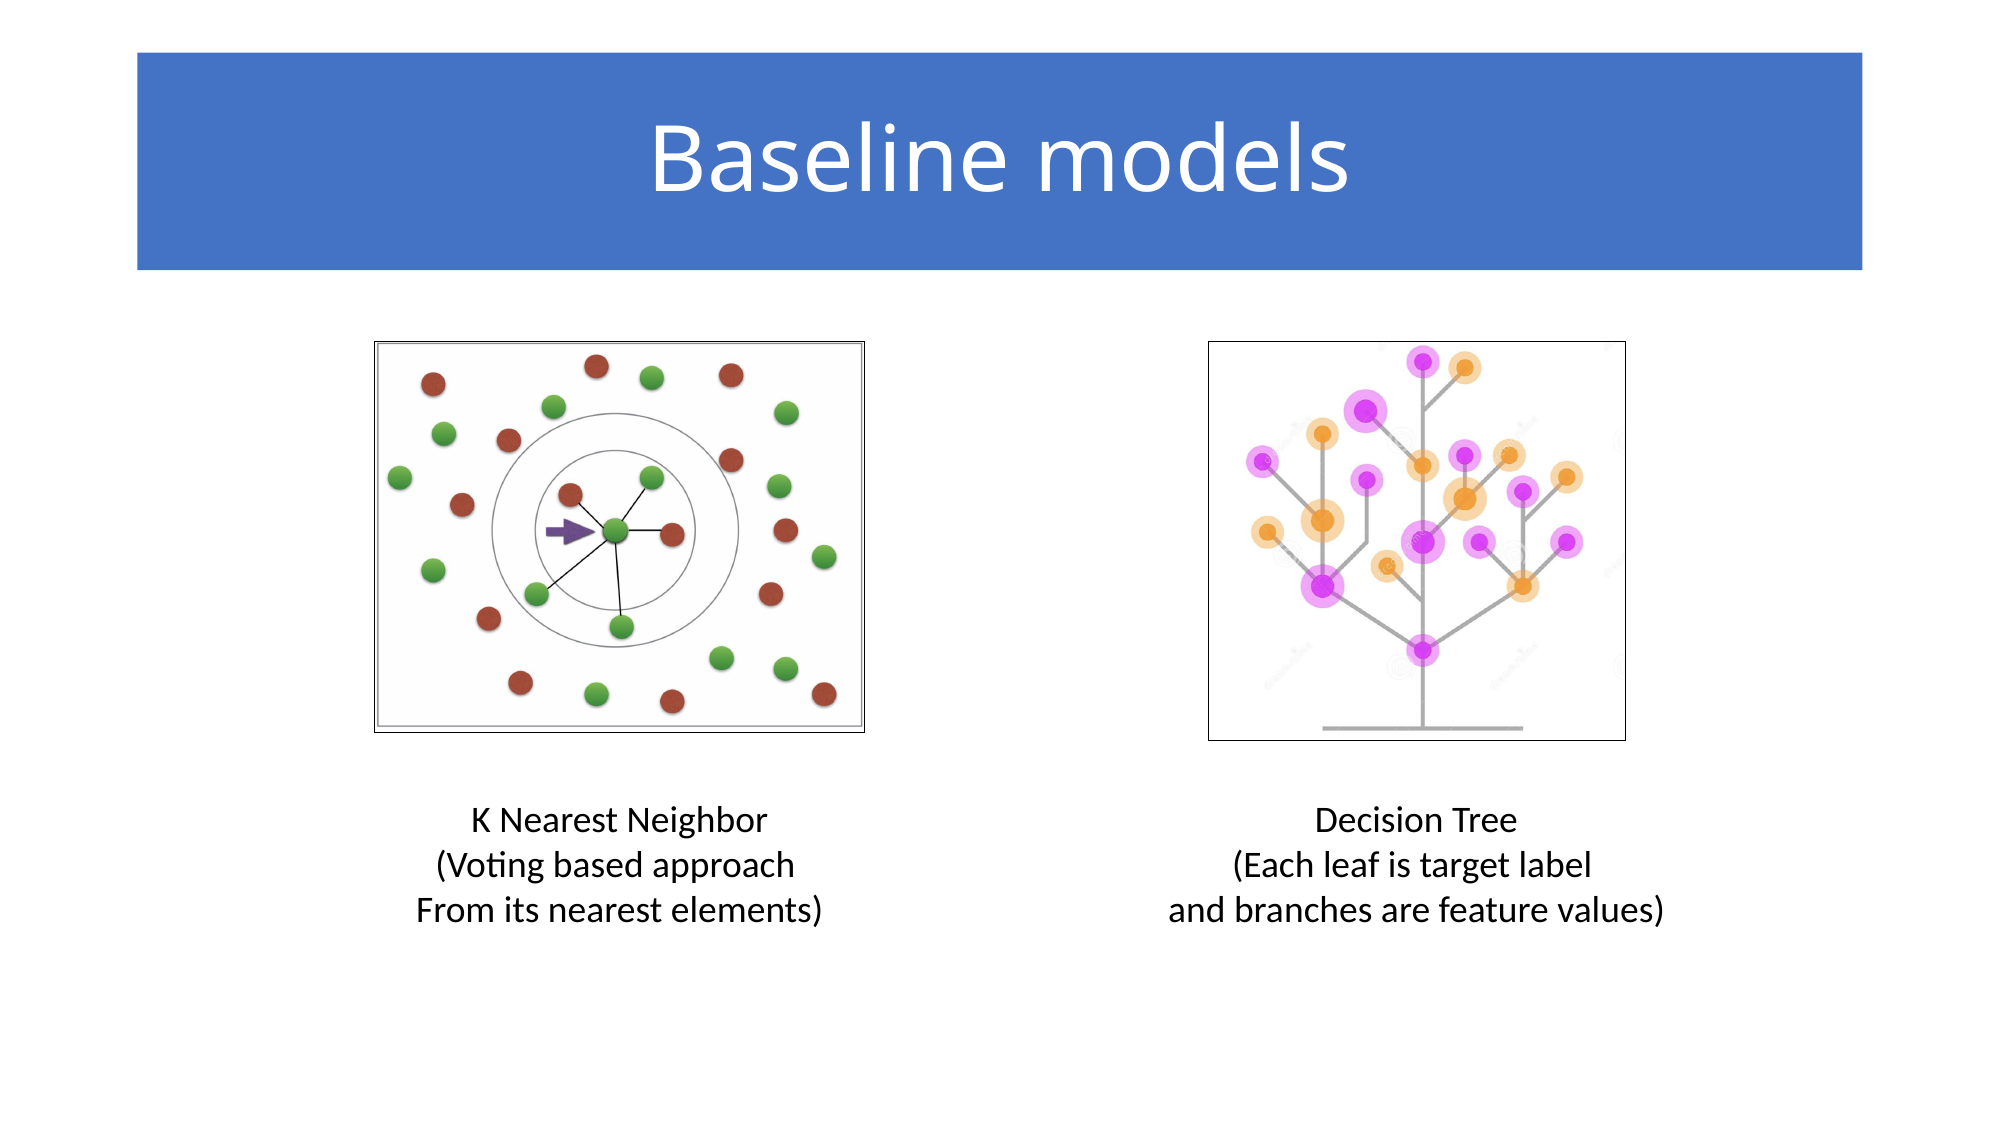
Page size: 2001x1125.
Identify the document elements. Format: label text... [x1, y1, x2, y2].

text_box K Nearest Neighbor (Voting based approach From its nearest elements) [401, 788, 839, 938]
picture [1208, 341, 1625, 741]
text_box Decision Tree (Each leaf is target label and branches are feature values) [1153, 788, 1681, 938]
title Baseline models [137, 52, 1863, 271]
picture [374, 341, 866, 733]
